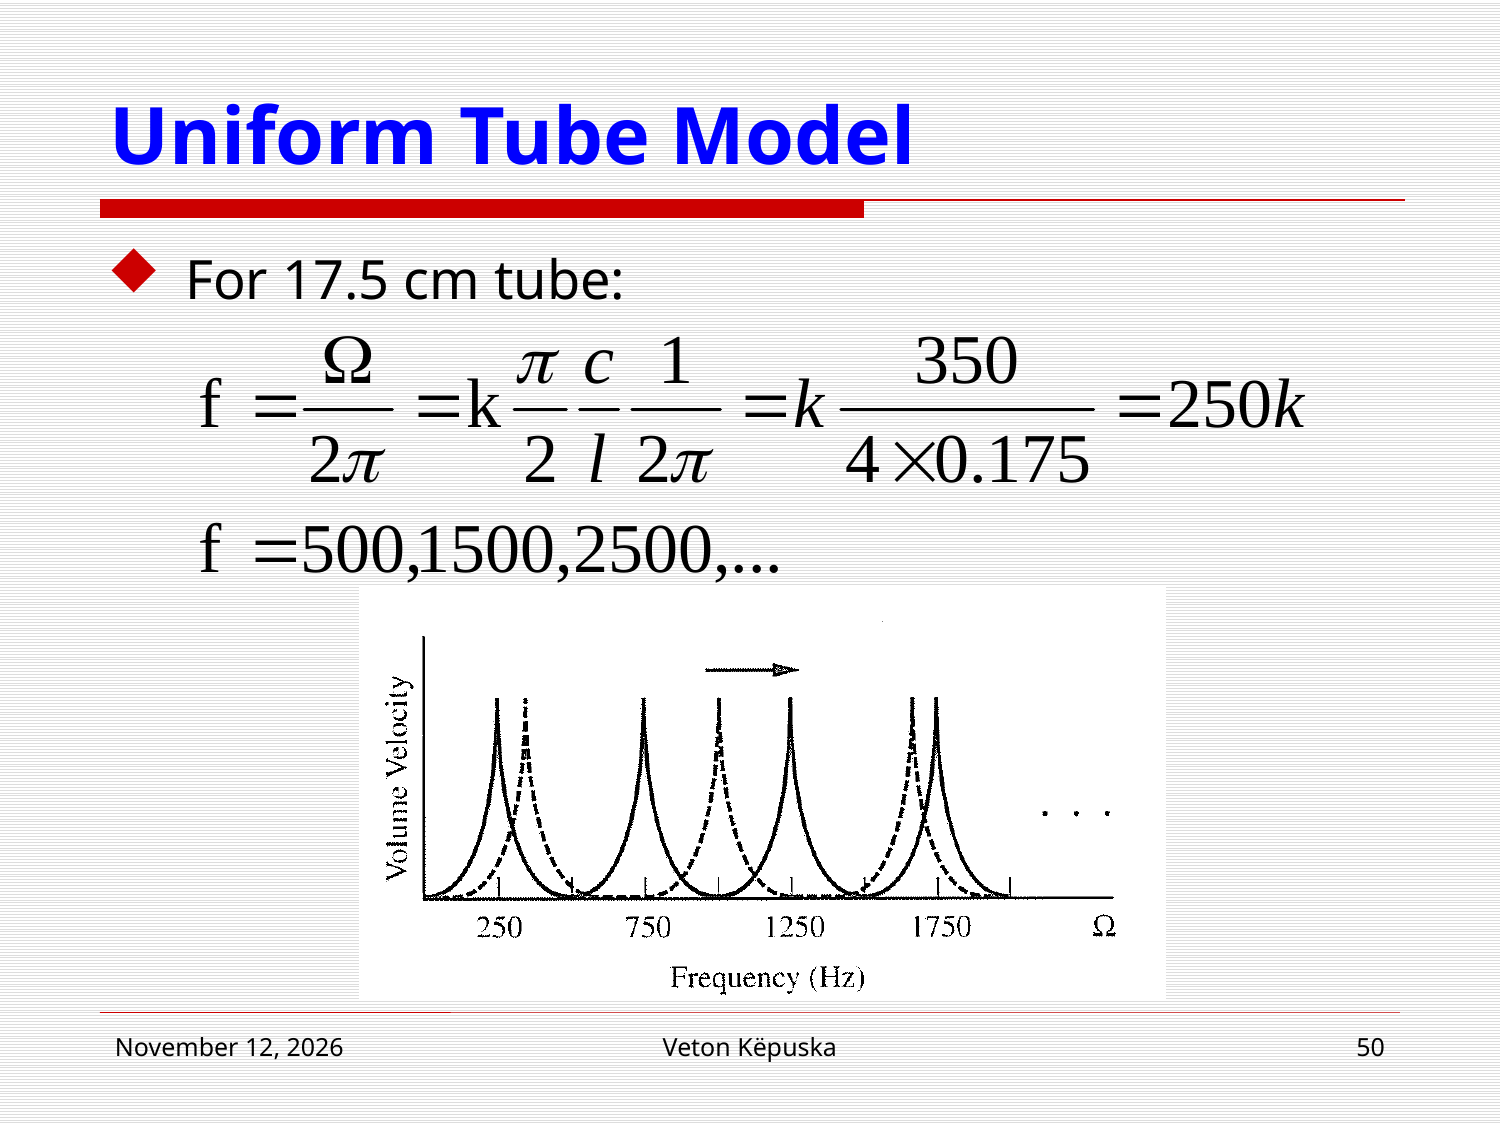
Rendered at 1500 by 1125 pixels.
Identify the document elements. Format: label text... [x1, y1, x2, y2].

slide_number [99, 1024, 426, 1103]
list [189, 316, 1324, 598]
title Uniform Tube Model [93, 49, 1407, 188]
list For 17.5 cm tube: [92, 237, 737, 988]
slide_number 50 [1074, 1024, 1401, 1103]
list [359, 587, 1166, 1001]
footer Veton Këpuska [512, 1024, 988, 1103]
